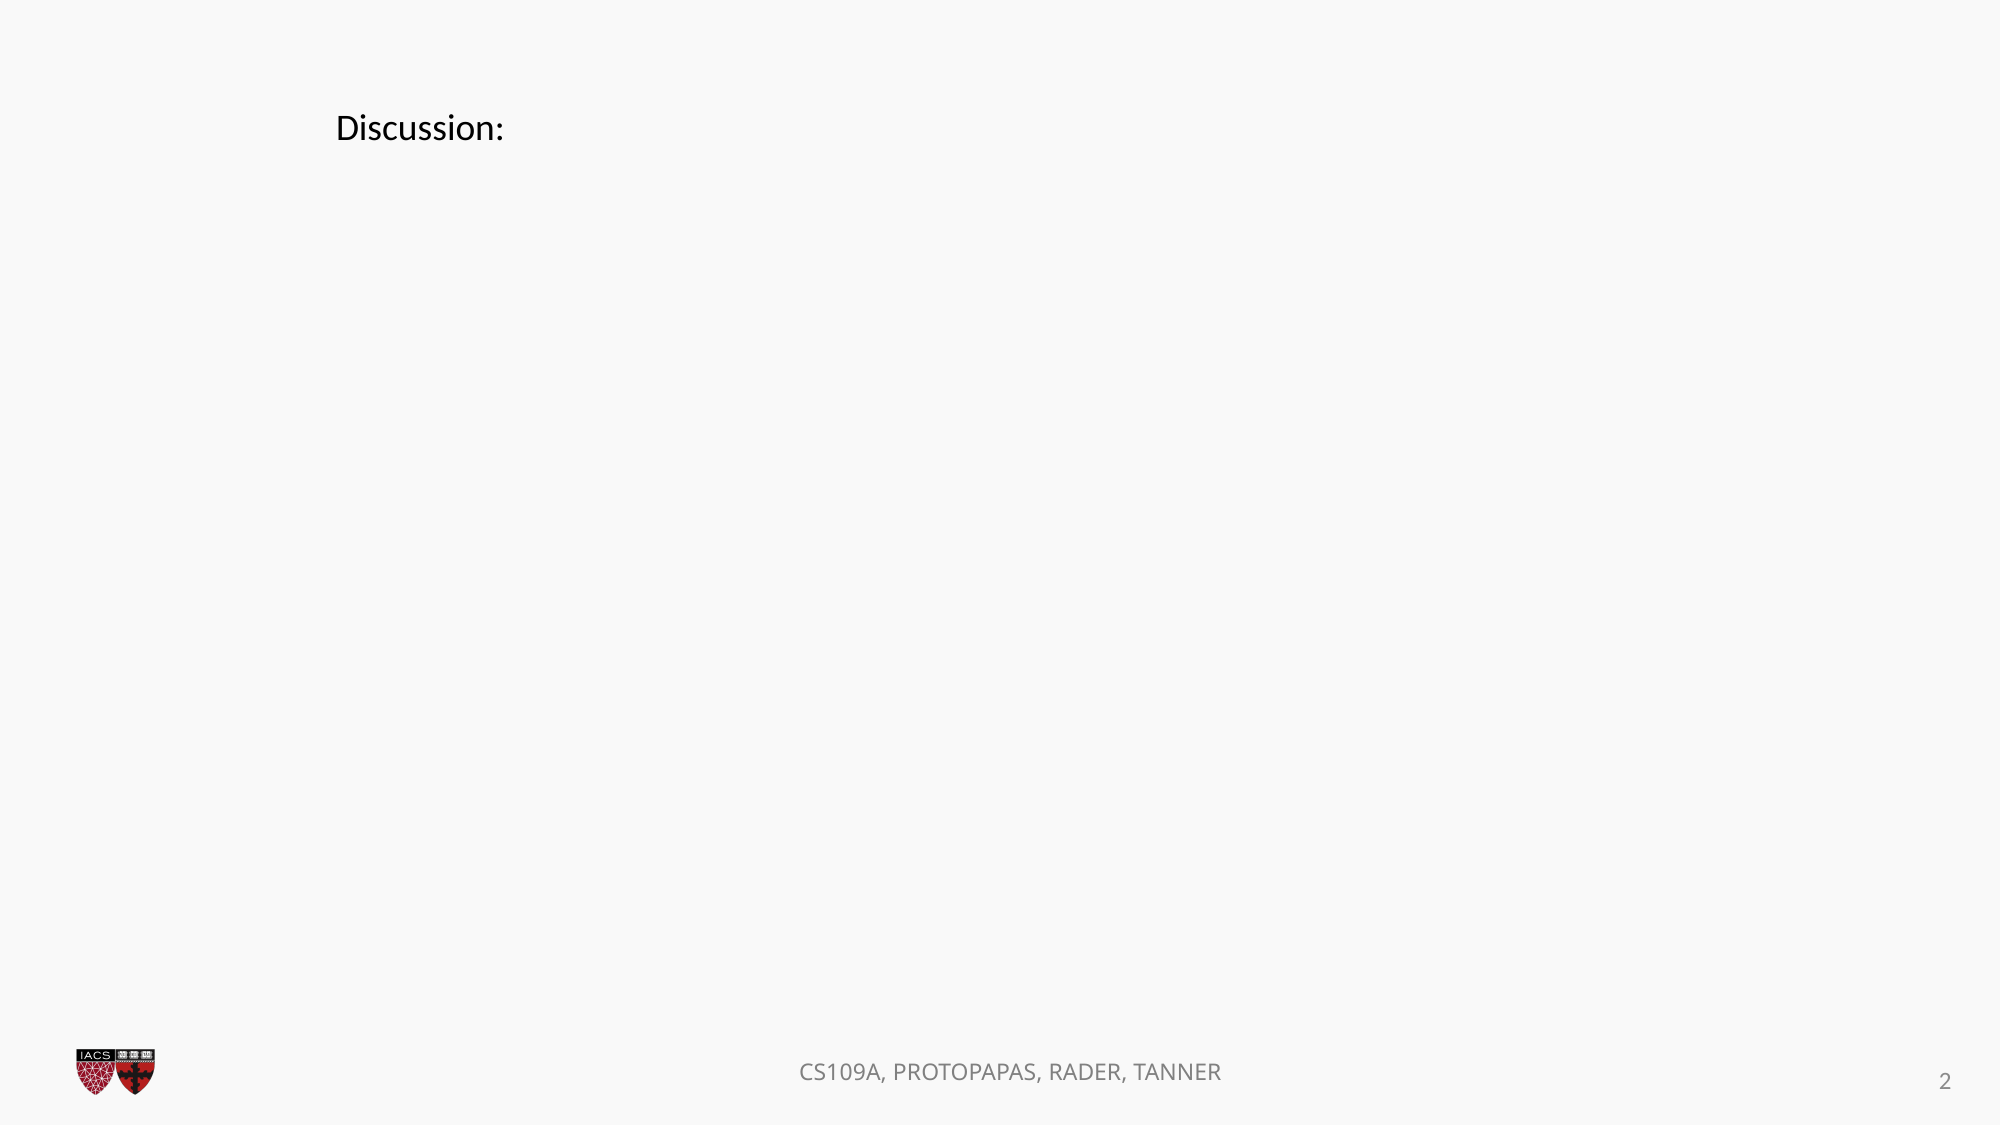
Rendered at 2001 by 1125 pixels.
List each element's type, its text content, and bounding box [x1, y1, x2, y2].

picture [75, 1049, 155, 1095]
slide_number 2 [1500, 1050, 1967, 1110]
text_box Discussion: [321, 95, 529, 155]
